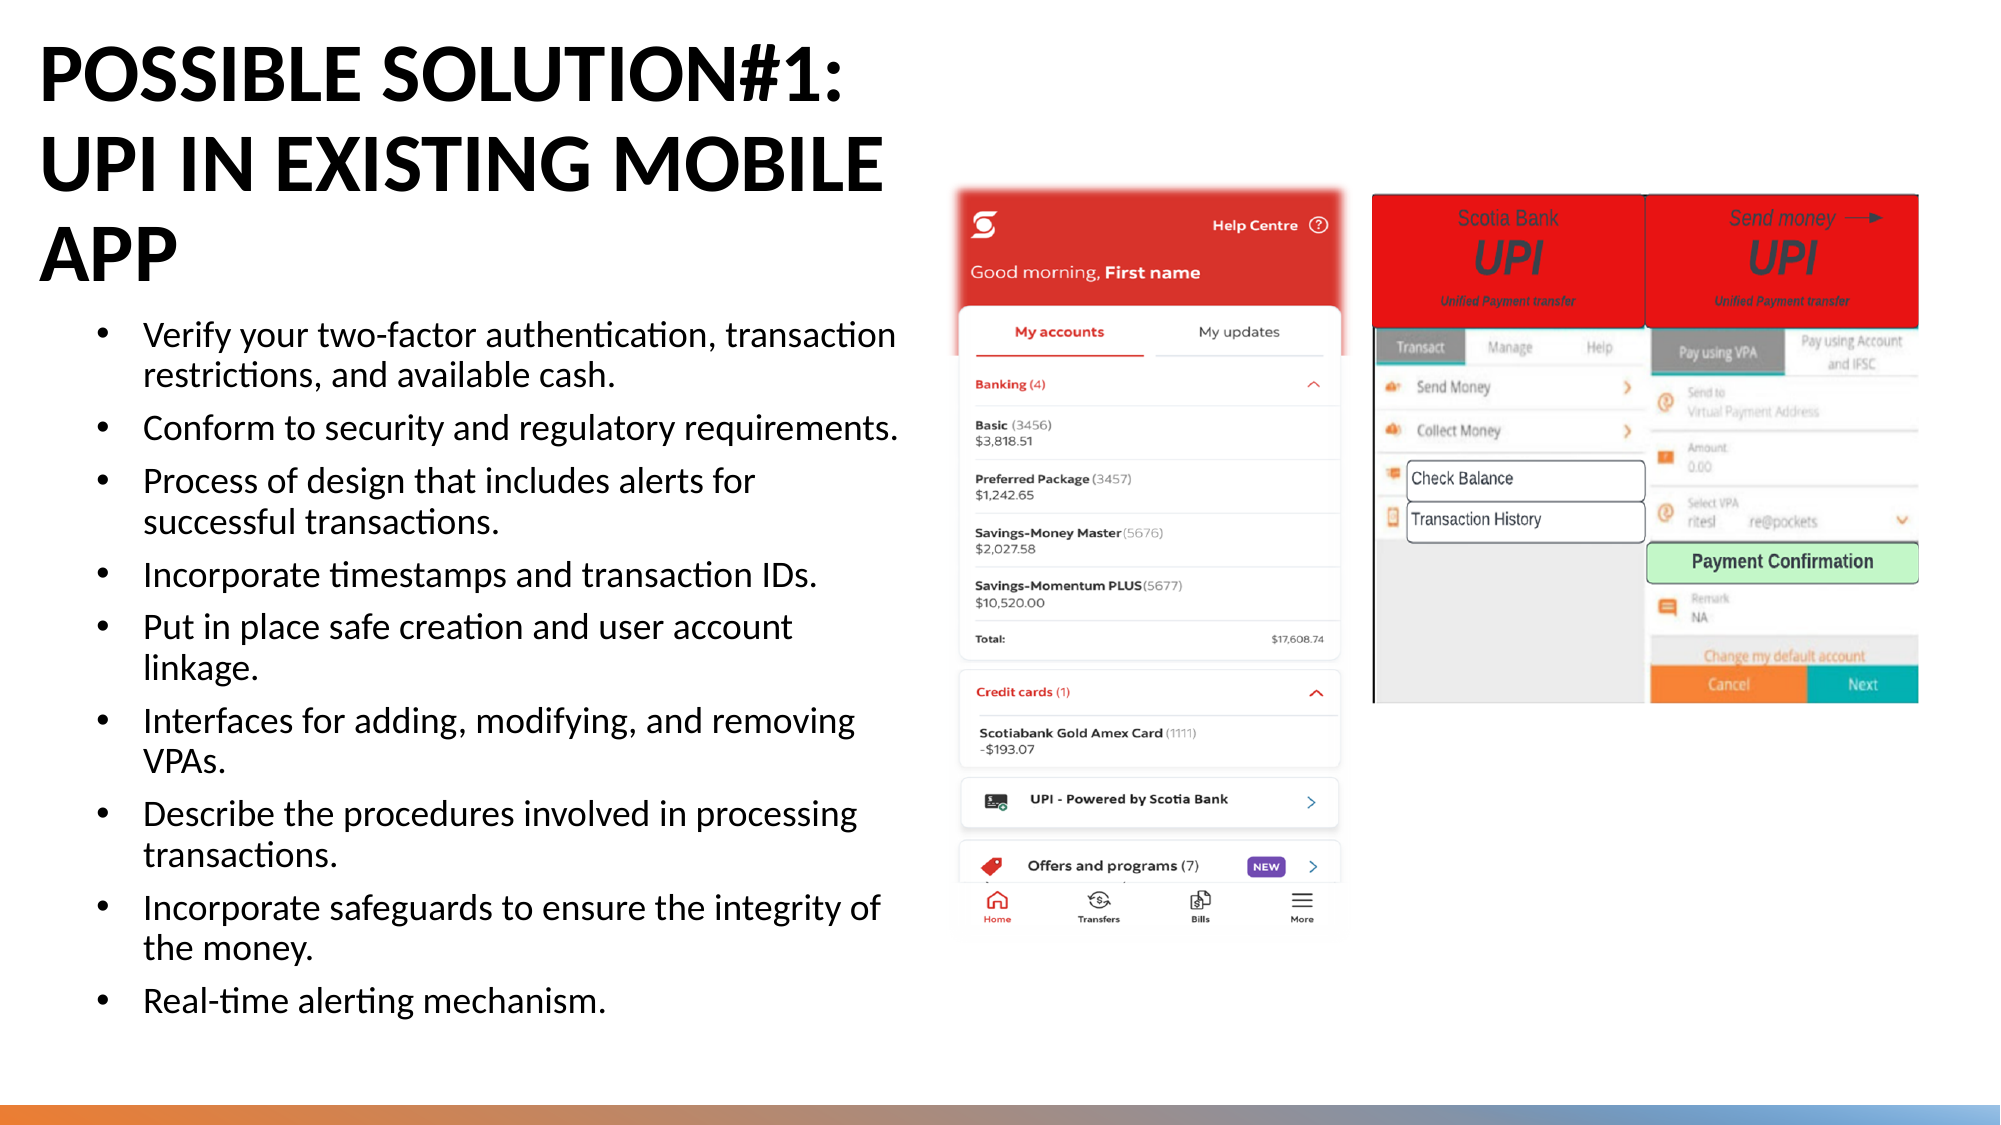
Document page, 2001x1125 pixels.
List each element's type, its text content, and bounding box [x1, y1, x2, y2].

title POSSIBLE SOLUTION#1: UPI IN EXISTING MOBILE APP [24, 19, 1000, 308]
text_box Verify your two-factor authentication, transaction restrictions, and available cash. Conform to security and regulatory requirements. Process of design that includes alerts for successful transactions. Incorporate timestamps and transaction IDs. Put in place safe creation and user account linkage. Interfaces for adding, modifying, and removing VPAs. Describe the procedures involved in processing transactions. Incorporate safeguards to ensure the integrity of the money. Real-time alerting mechanism. [81, 307, 933, 1041]
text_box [0, 1105, 2000, 1125]
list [945, 179, 1354, 946]
picture [1372, 189, 1919, 709]
